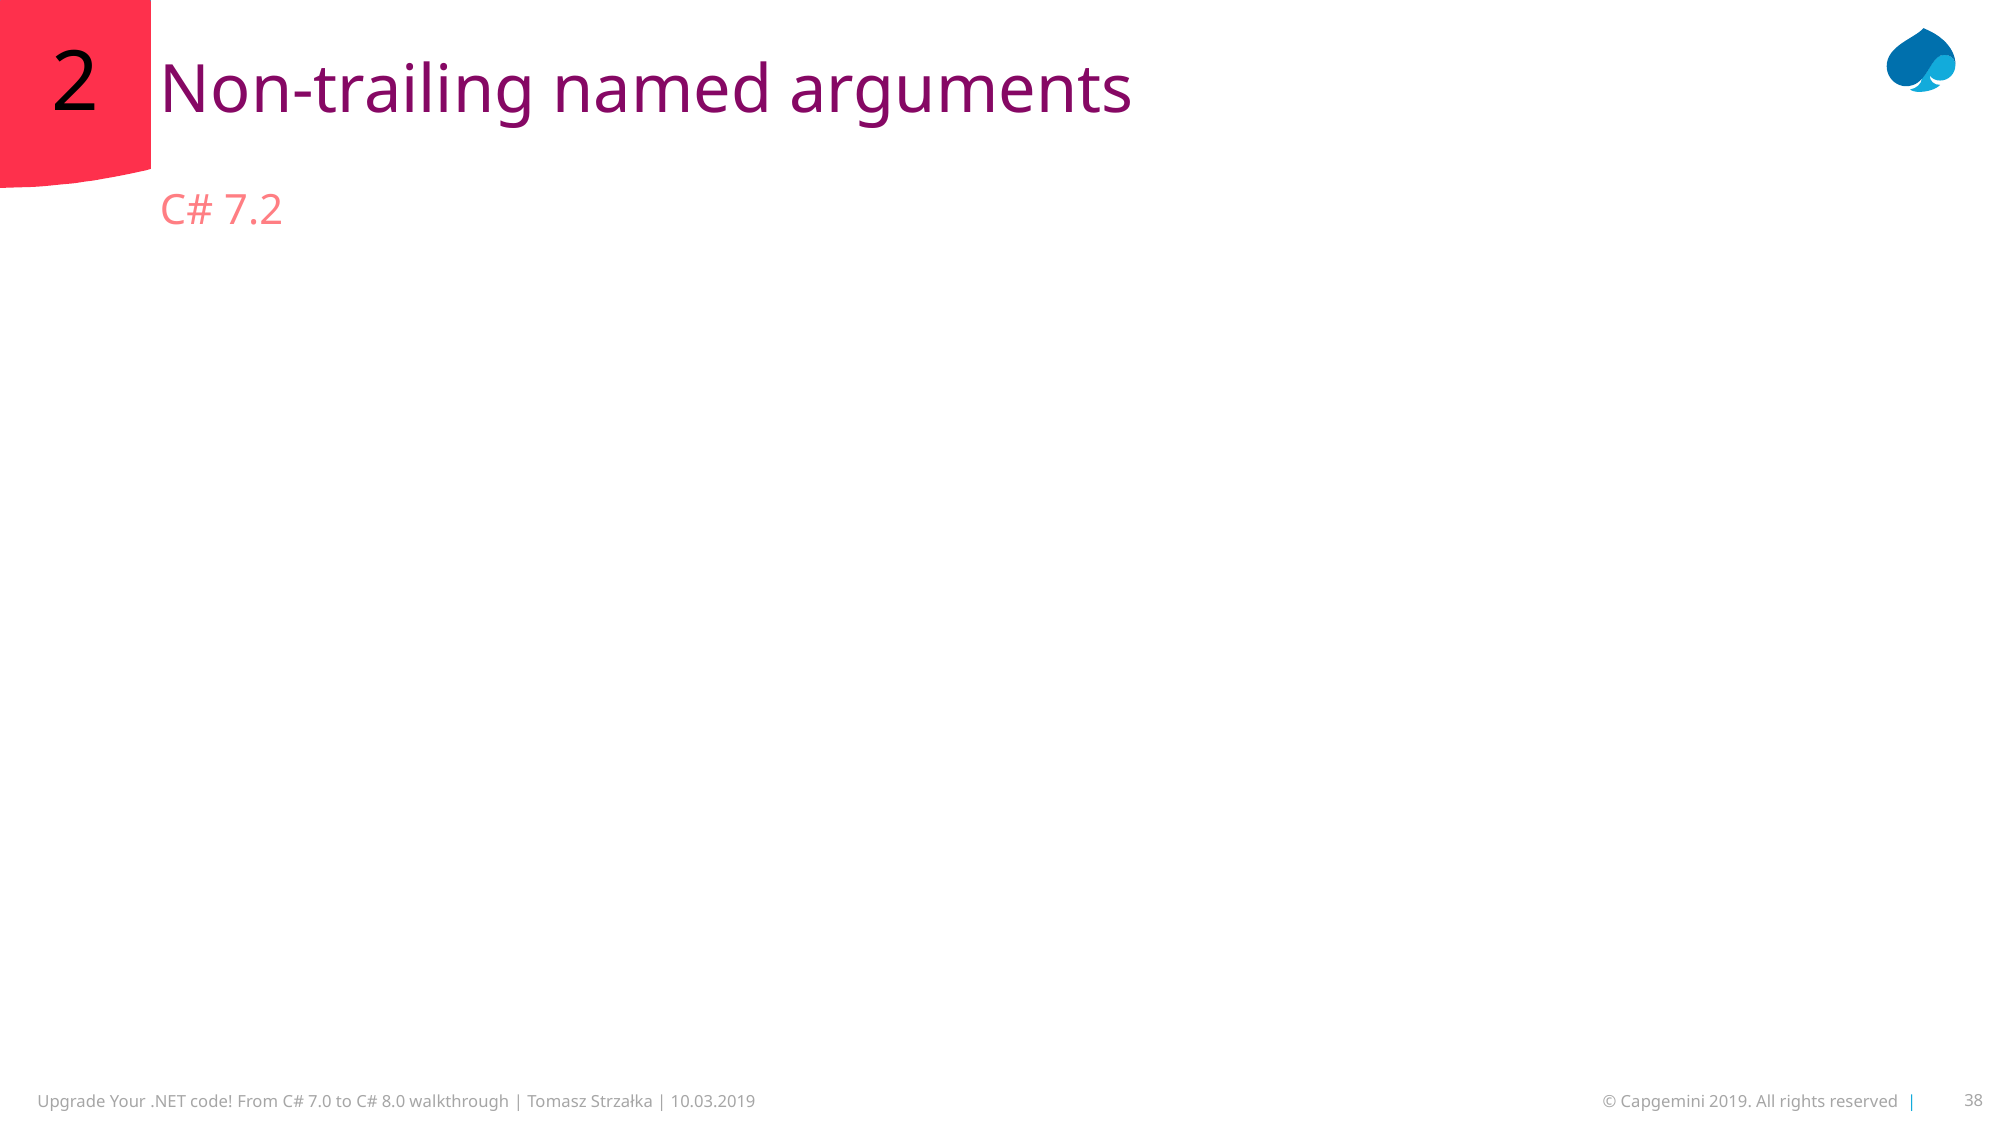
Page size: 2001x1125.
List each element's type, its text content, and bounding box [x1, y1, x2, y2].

title Non-trailing named arguments [159, 0, 1863, 182]
list 2 [0, 7, 150, 158]
list C# 7.2 [159, 188, 1955, 272]
